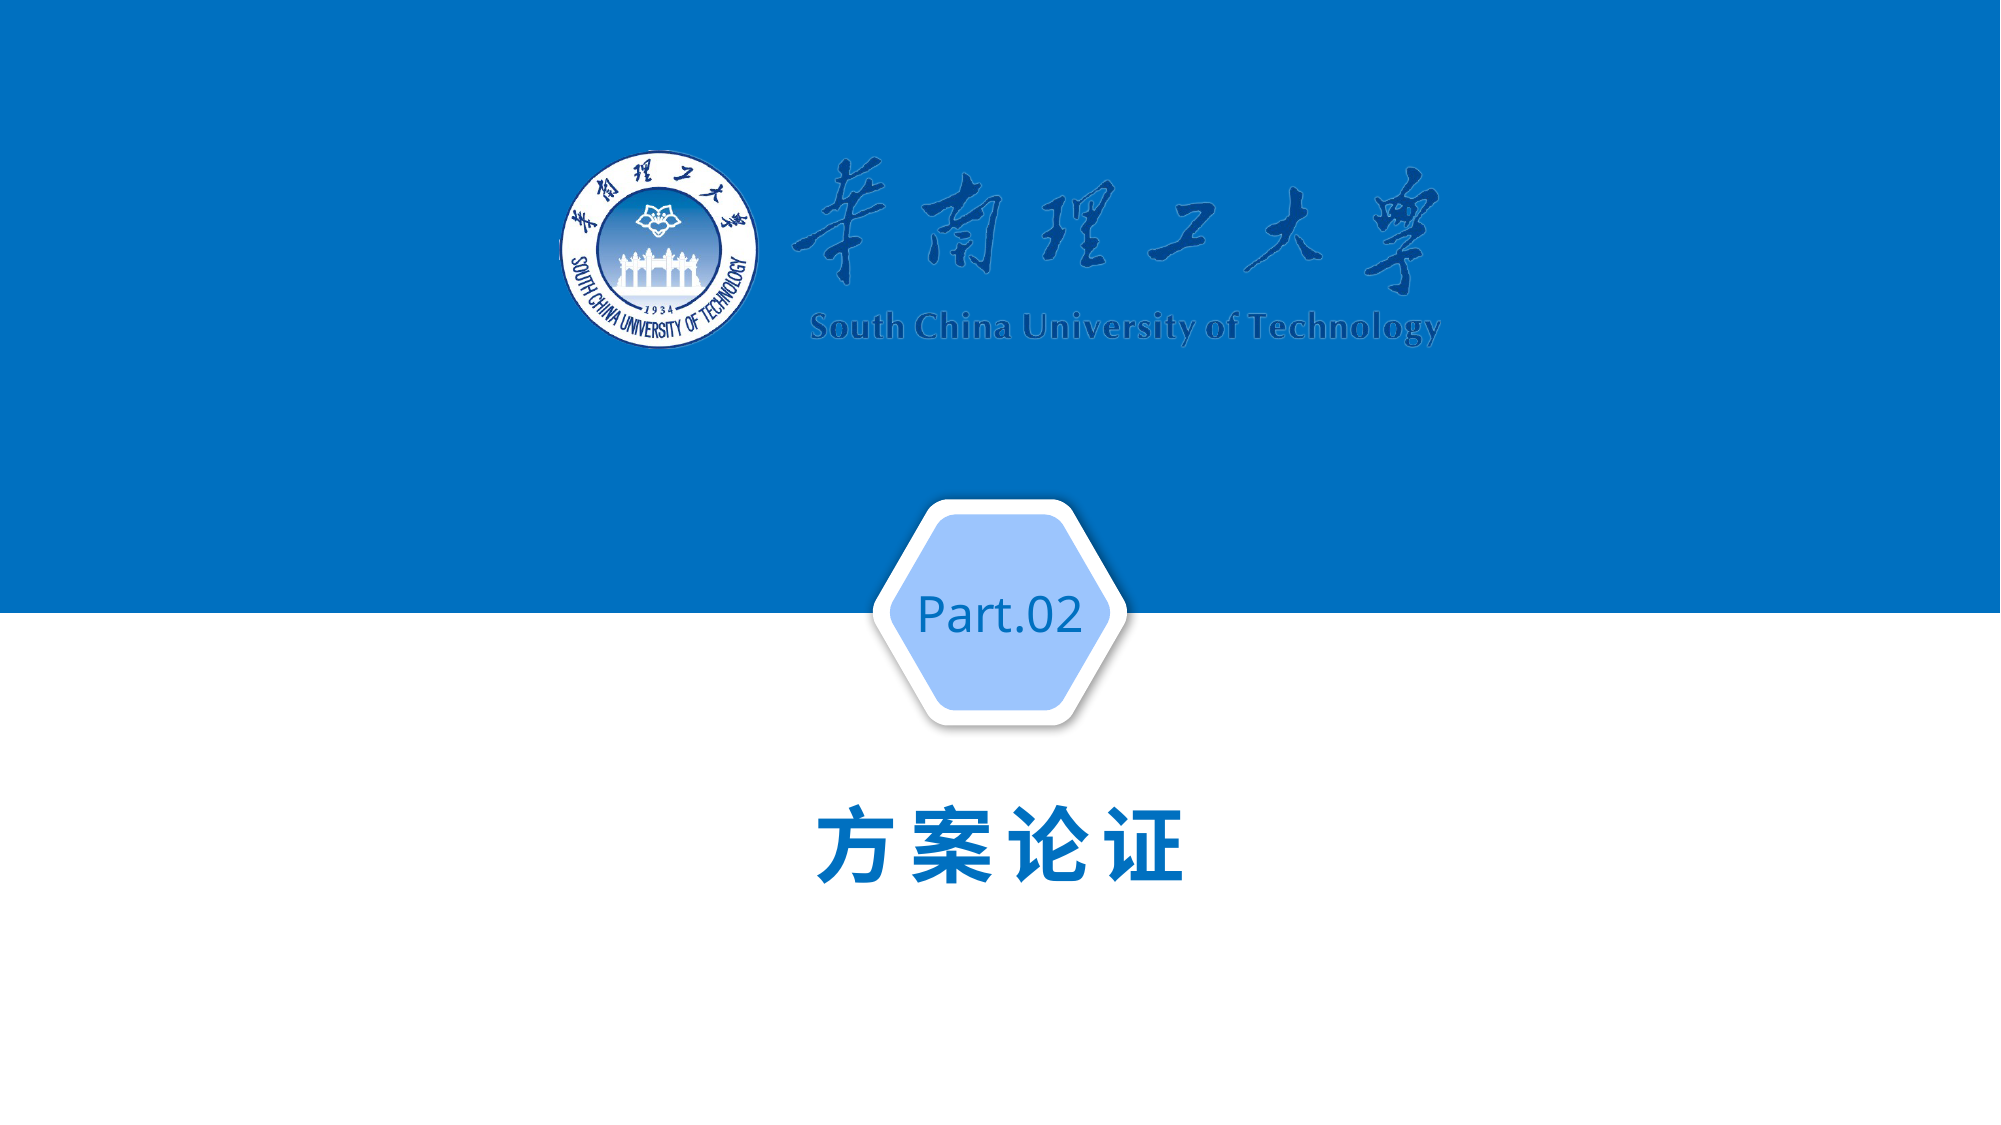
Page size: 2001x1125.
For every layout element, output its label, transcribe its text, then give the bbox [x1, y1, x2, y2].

text_box [0, 0, 2000, 614]
text_box 方案论证 [545, 785, 1455, 901]
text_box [872, 499, 1127, 726]
picture [559, 150, 1441, 349]
